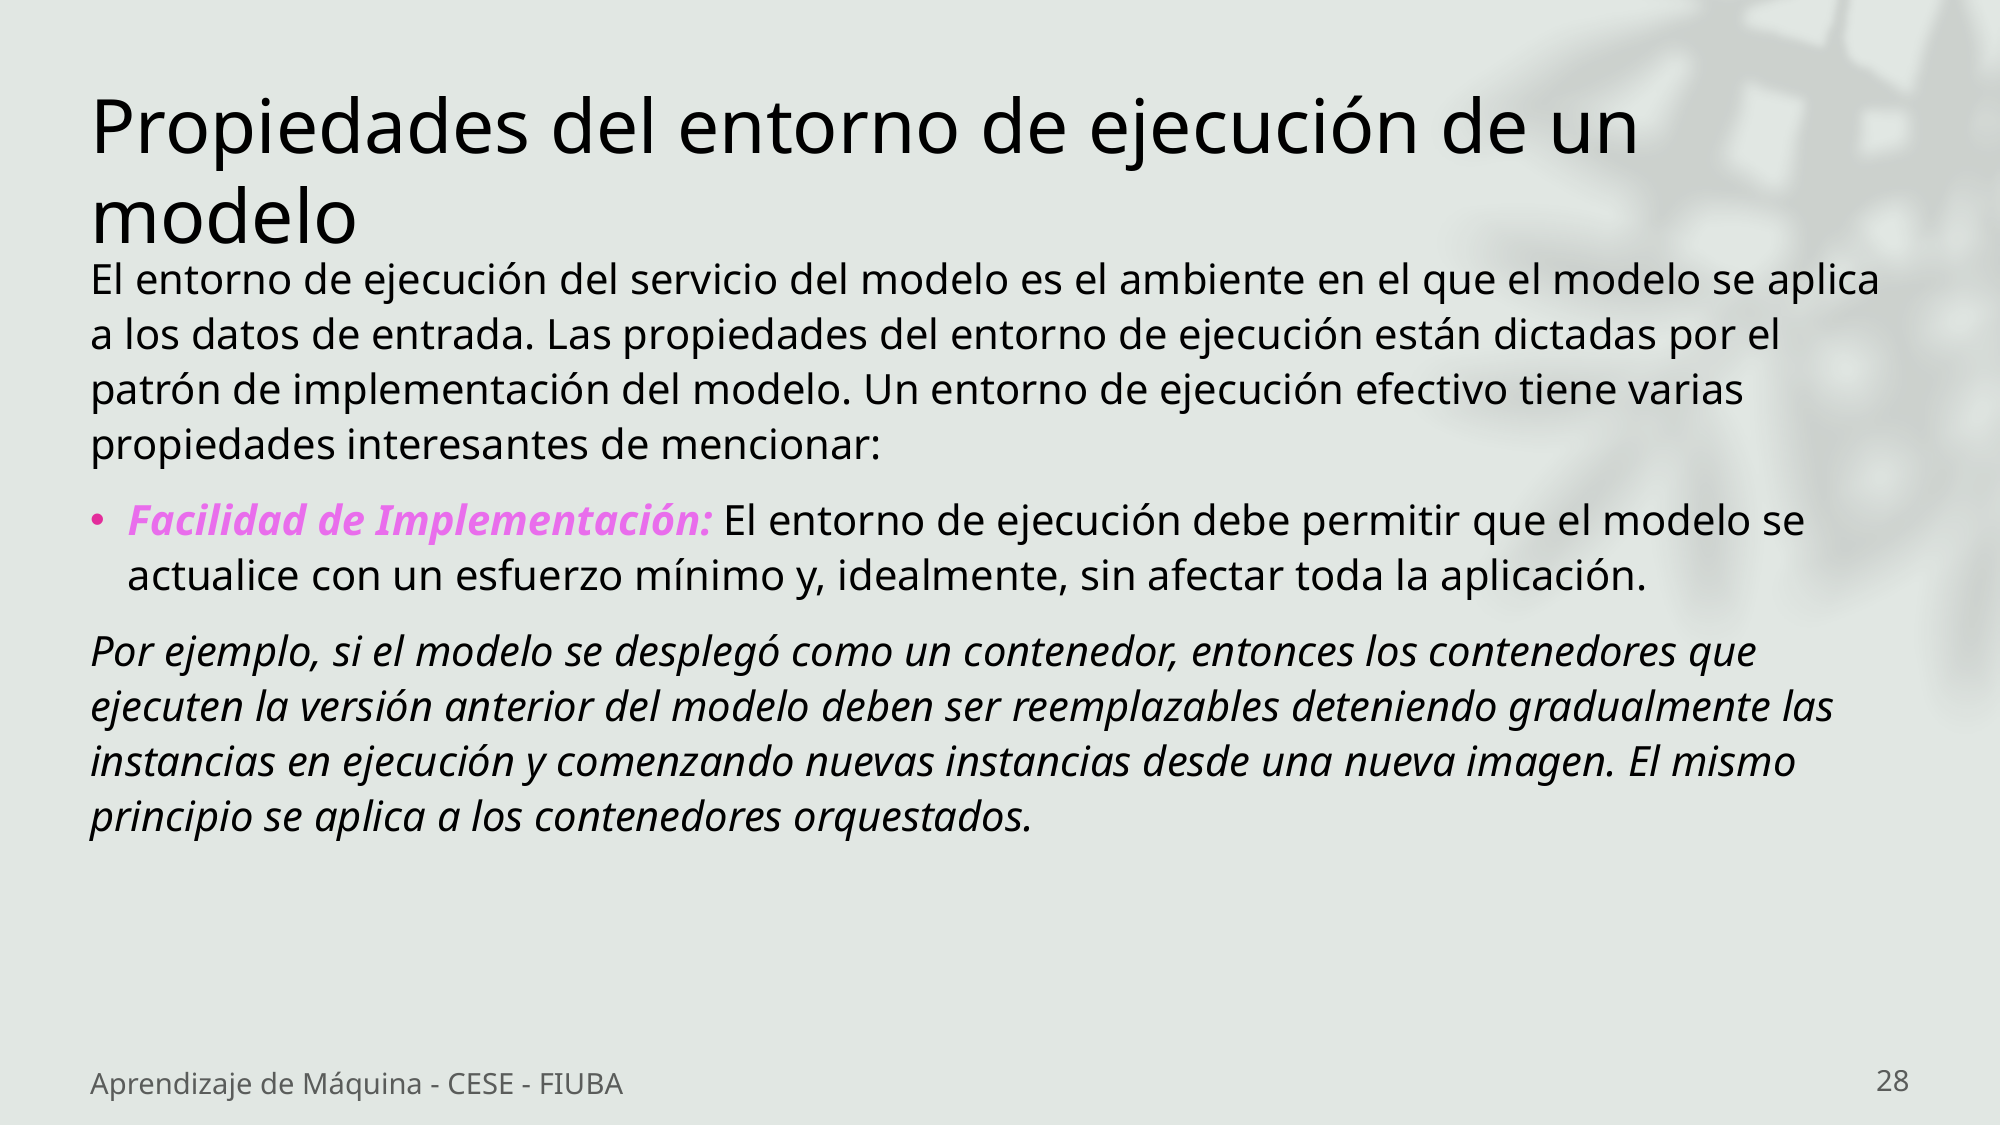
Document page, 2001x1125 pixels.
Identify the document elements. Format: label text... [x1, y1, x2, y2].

title Propiedades del entorno de ejecución de un modelo [75, 60, 1863, 240]
list El entorno de ejecución del servicio del modelo es el ambiente en el que el modelo se aplica a los datos de entrada. Las propiedades del entorno de ejecución están dictadas por el patrón de implementación del modelo. Un entorno de ejecución efectivo tiene varias propiedades interesantes de mencionar: Facilidad de Implementación: El entorno de ejecución debe permitir que el modelo se actualice con un esfuerzo mínimo y, idealmente, sin afectar toda la aplicación. Por ejemplo, si el modelo se desplegó como un contenedor, entonces los contenedores que ejecuten la versión anterior del modelo deben ser reemplazables deteniendo gradualmente las instancias en ejecución y comenzando nuevas instancias desde una nueva imagen. El mismo principio se aplica a los contenedores orquestados. [75, 240, 1925, 1009]
slide_number 28 [1474, 1052, 1925, 1113]
footer Aprendizaje de Máquina - CESE - FIUBA [75, 1052, 751, 1113]
